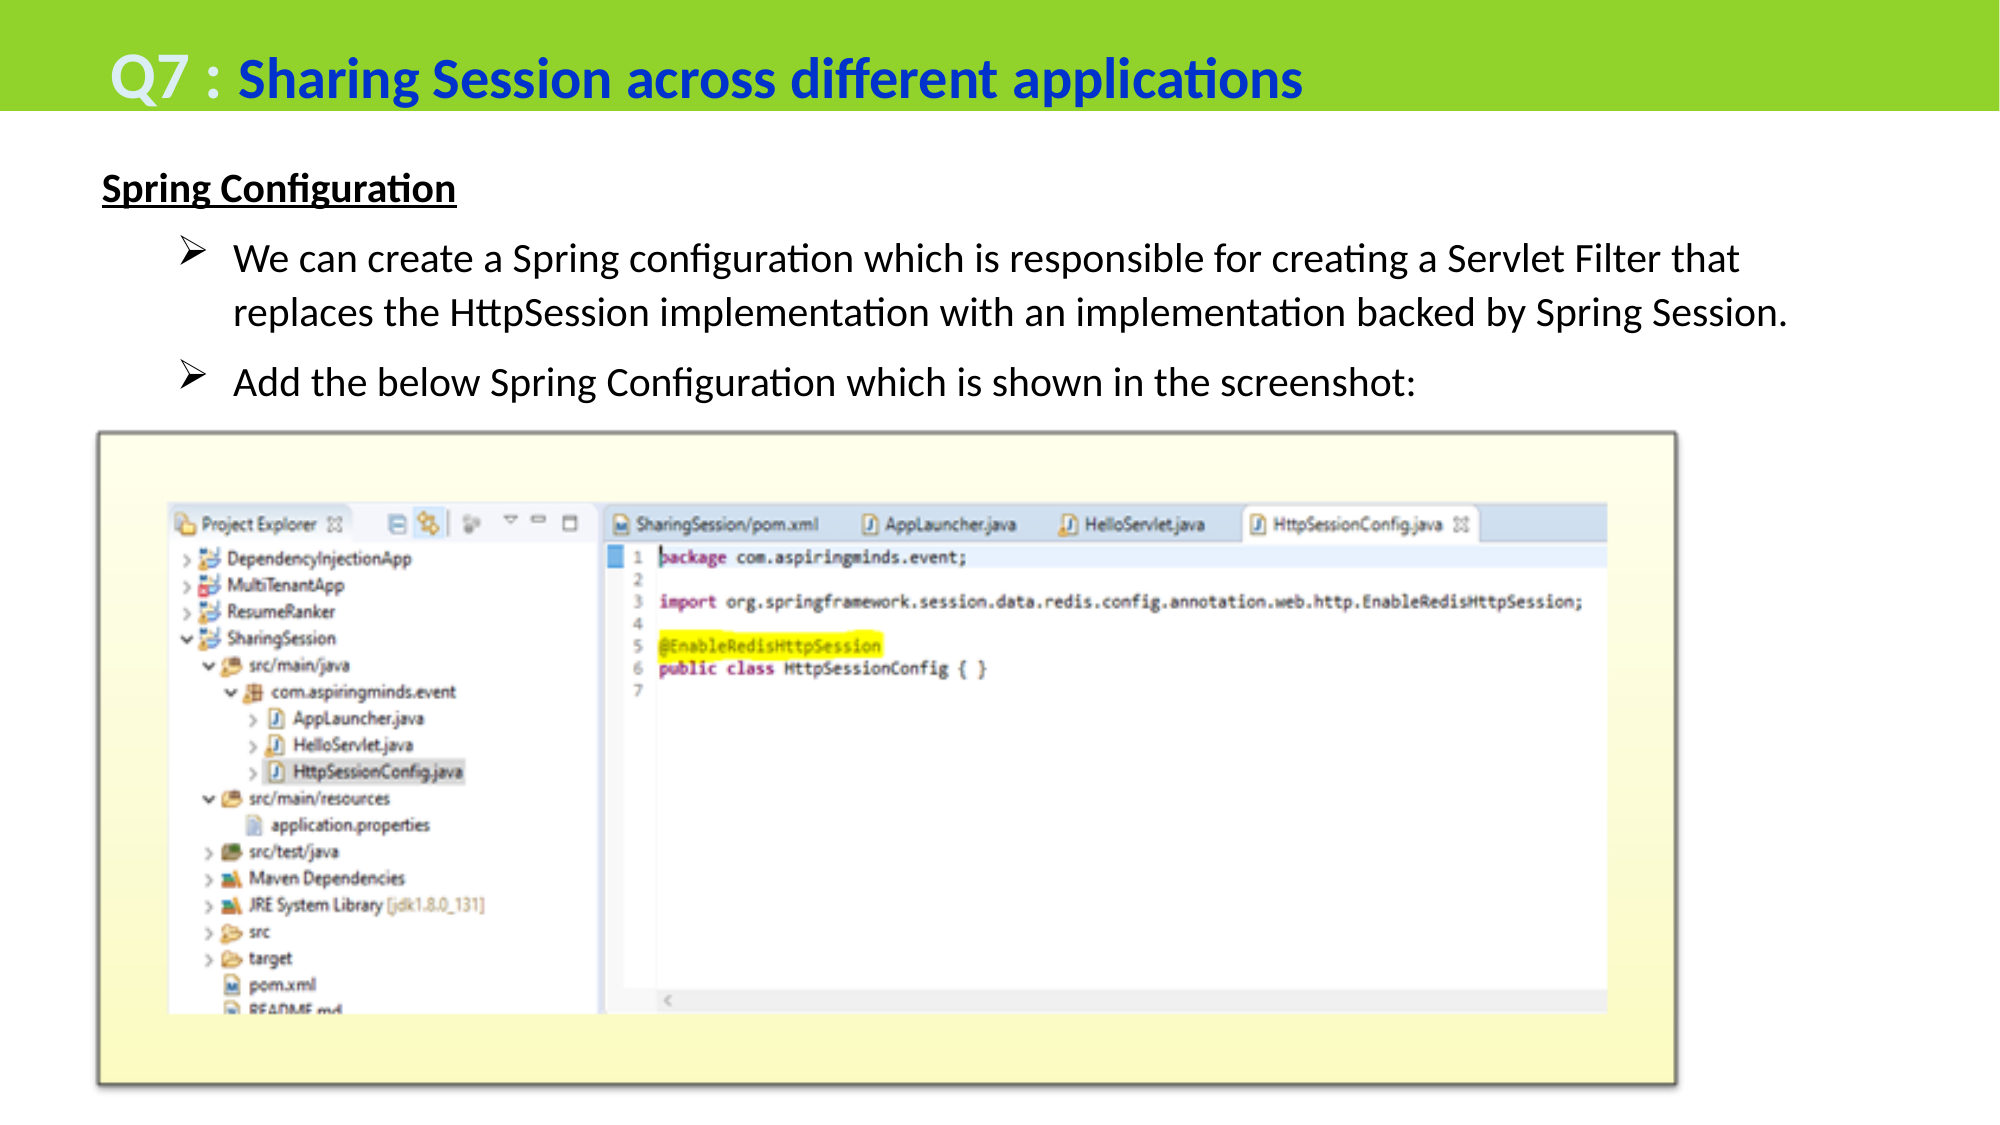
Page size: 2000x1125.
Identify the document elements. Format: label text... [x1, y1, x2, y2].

picture [86, 424, 1691, 1101]
text_box Spring Configuration We can create a Spring configuration which is responsible for creating a Servlet Filter that replaces the HttpSession implementation with an implementation backed by Spring Session. Add the below Spring Configuration which is shown in the screenshot: [87, 149, 1813, 412]
picture [0, 0, 2000, 112]
